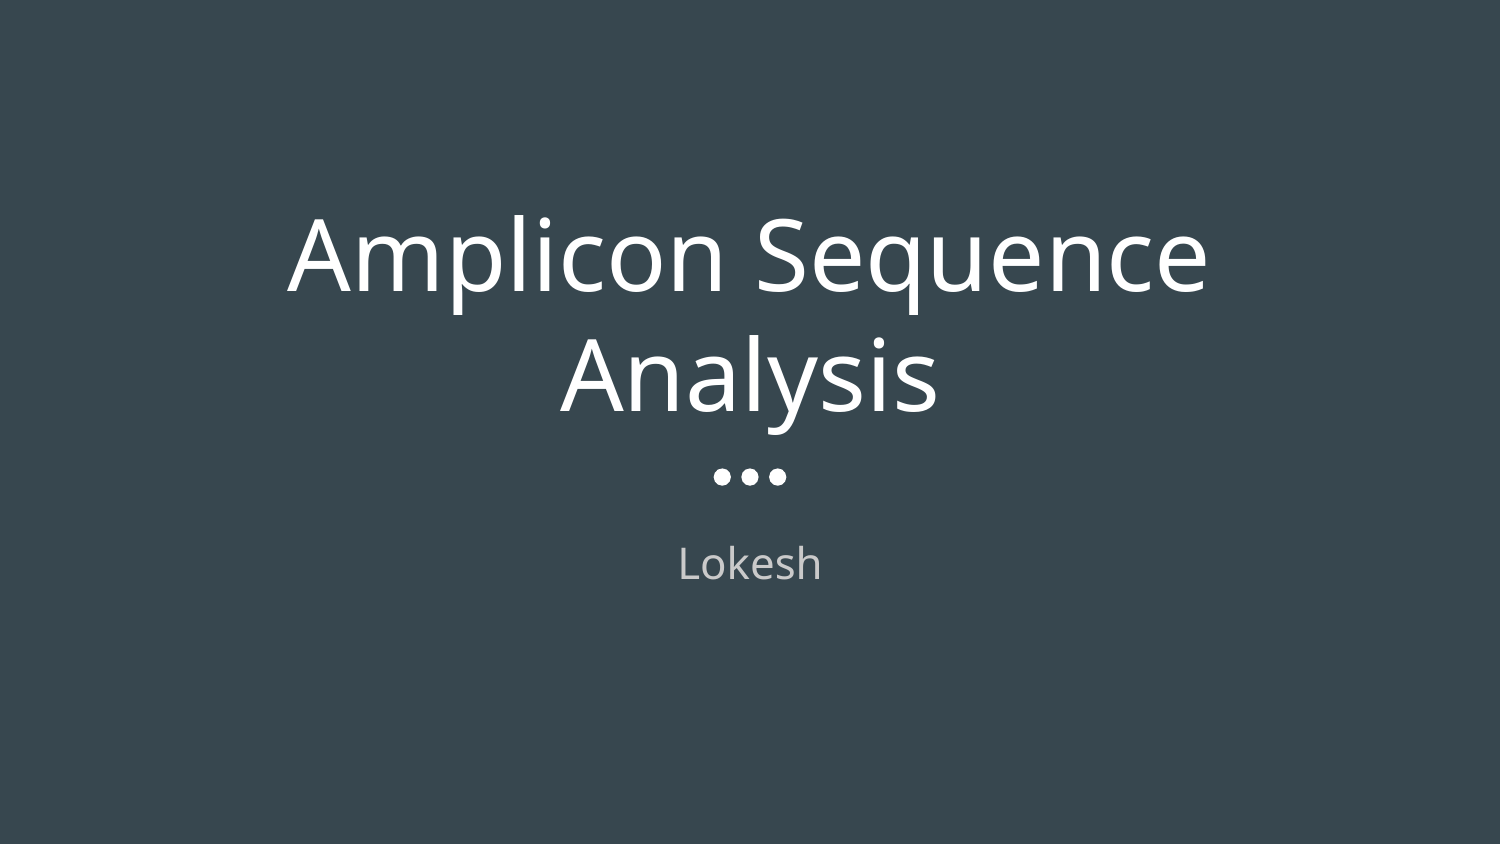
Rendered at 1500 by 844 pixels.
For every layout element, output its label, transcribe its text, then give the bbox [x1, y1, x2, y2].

title Amplicon Sequence Analysis [110, 162, 1390, 447]
subtitle Lokesh [110, 520, 1390, 651]
